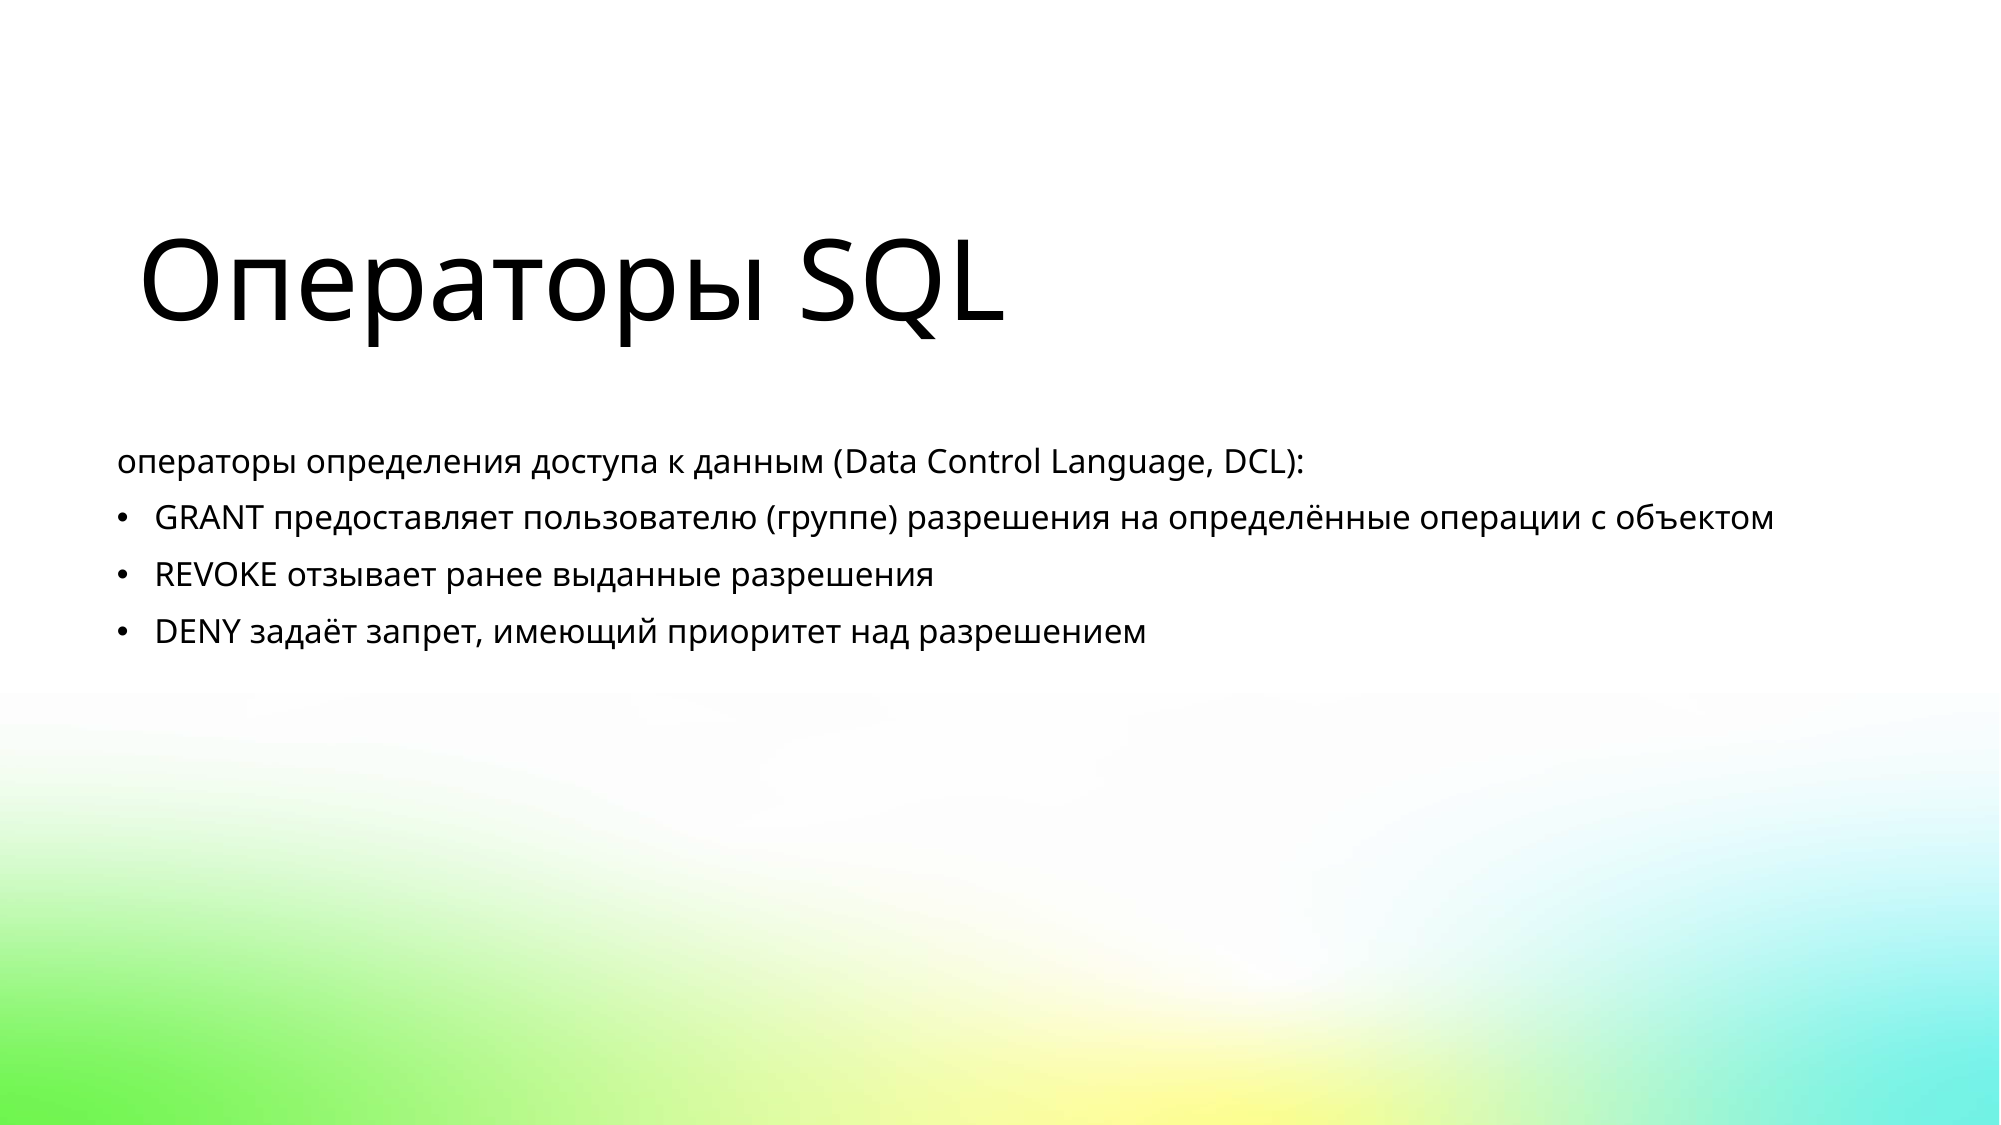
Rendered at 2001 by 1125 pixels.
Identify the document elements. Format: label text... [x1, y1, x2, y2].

text_box операторы определения доступа к данным (Data Control Language, DCL): GRANT предоставляет пользователю (группе) разрешения на определённые операции с объектом REVOKE отзывает ранее выданные разрешения DENY задаёт запрет, имеющий приоритет над разрешением [116, 444, 1888, 965]
picture [0, 693, 2000, 1125]
text_box Операторы SQL [137, 208, 1627, 357]
